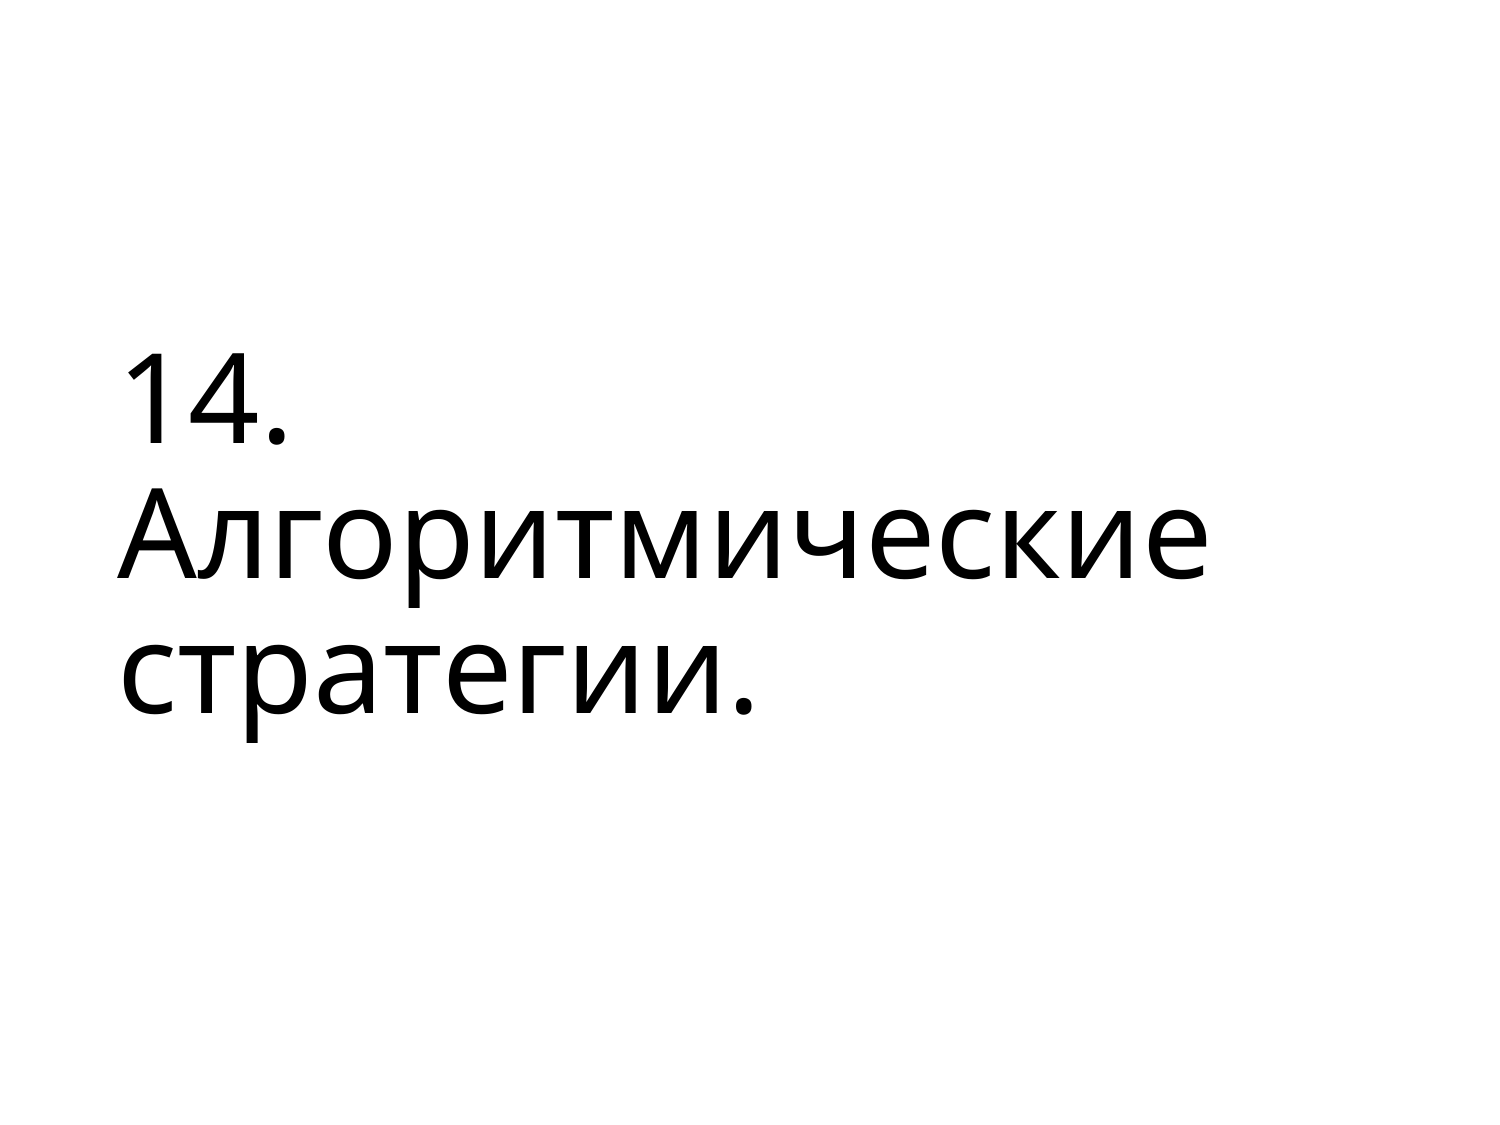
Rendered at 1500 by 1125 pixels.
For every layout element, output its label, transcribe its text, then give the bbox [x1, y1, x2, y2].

title 14. Алгоритмические стратегии. [102, 280, 1397, 749]
